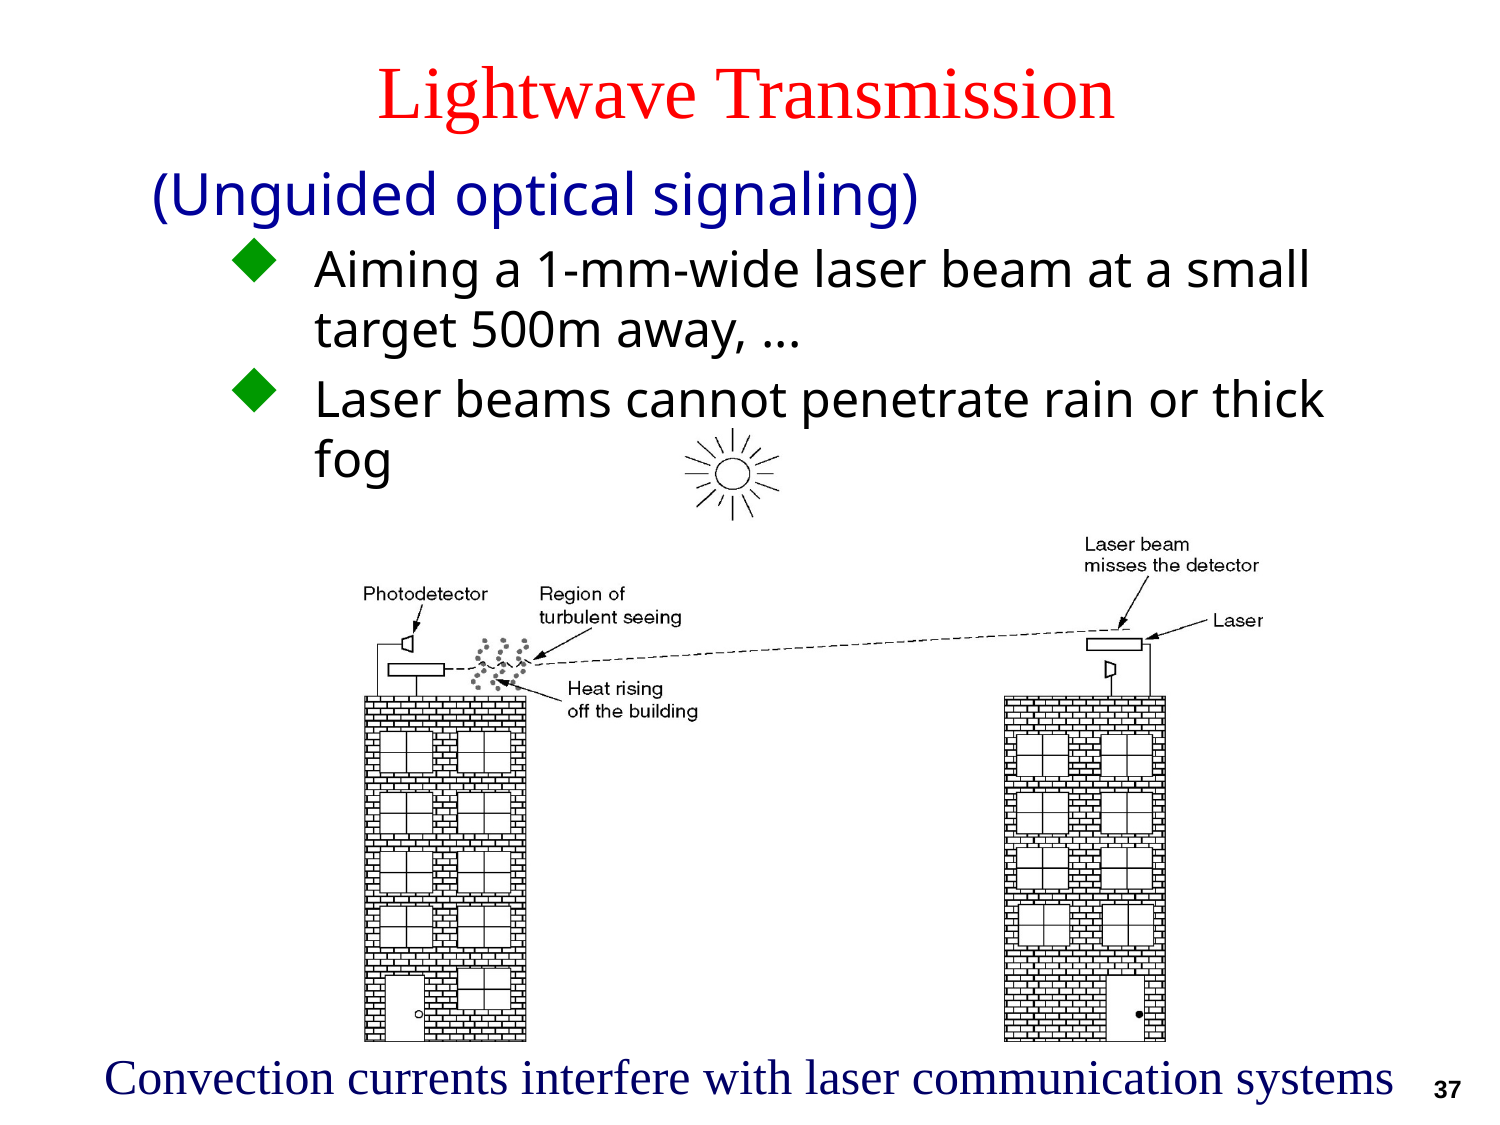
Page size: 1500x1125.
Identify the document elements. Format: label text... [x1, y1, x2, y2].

picture [362, 427, 1263, 1042]
text_box (Unguided optical signaling) Aiming a 1-mm-wide laser beam at a small target 500m away, ... Laser beams cannot penetrate rain or thick fog [137, 149, 1413, 538]
text_box Convection currents interfere with laser communication systems [62, 1037, 1438, 1113]
title Lightwave Transmission [25, 31, 1469, 146]
